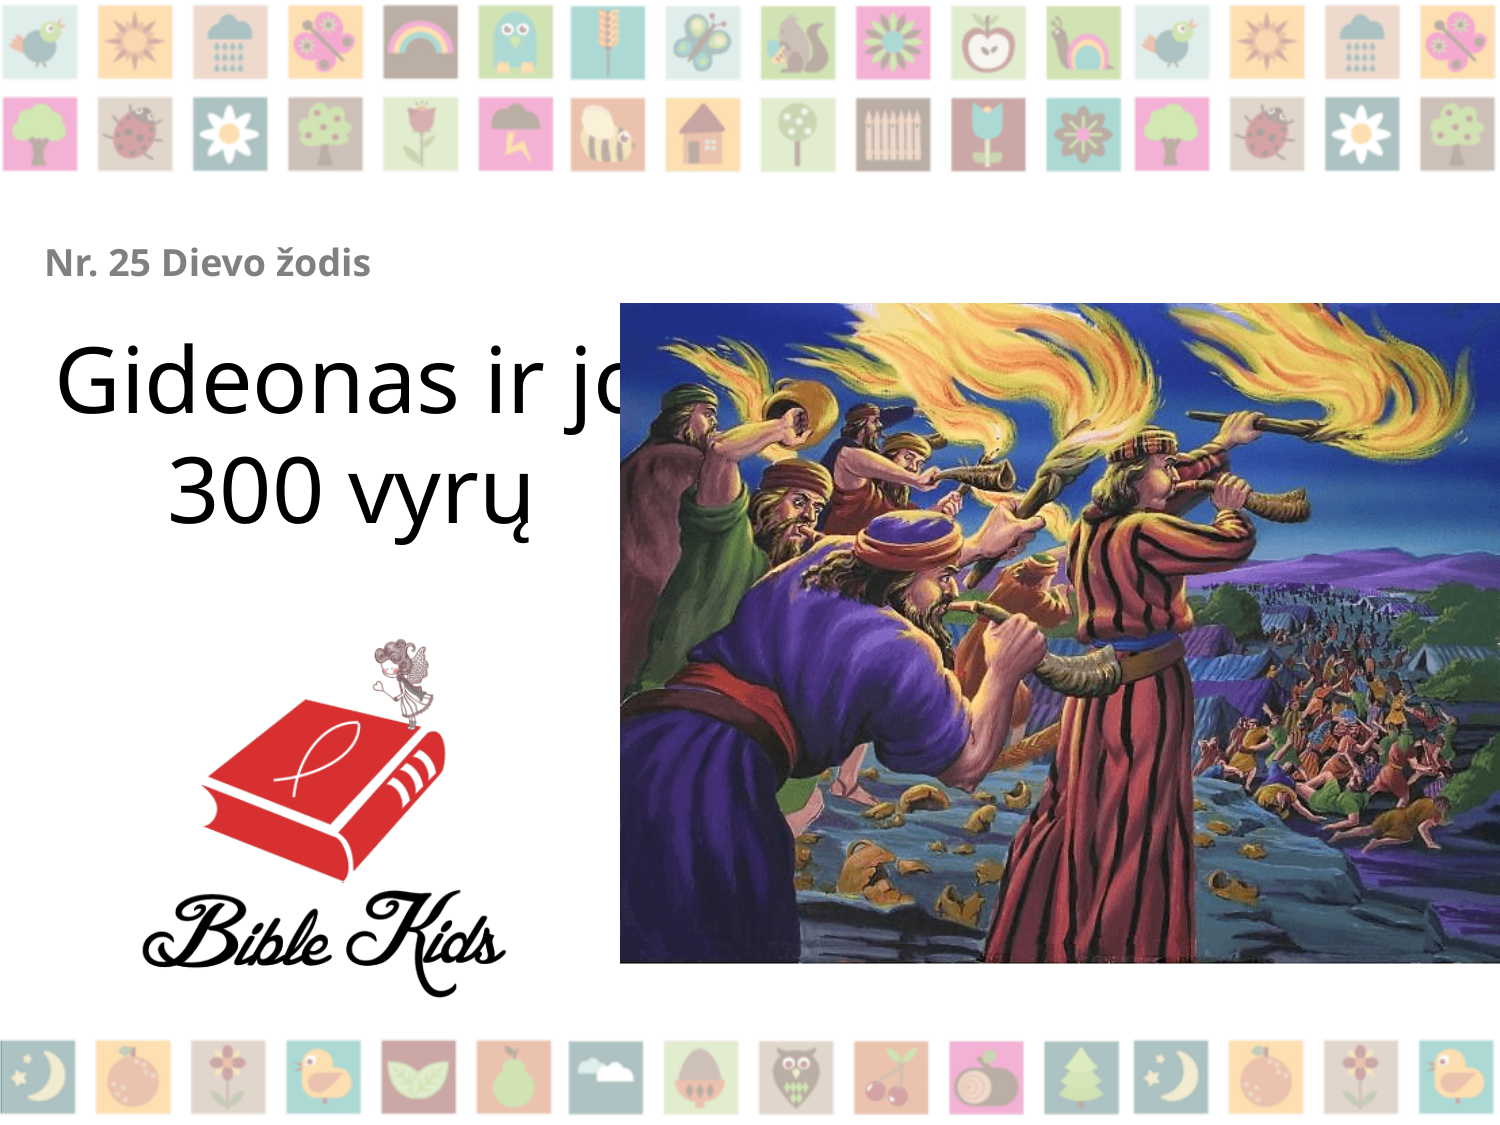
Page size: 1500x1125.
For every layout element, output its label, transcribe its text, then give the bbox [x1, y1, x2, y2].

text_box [0, 1028, 1500, 1118]
text_box Nr. 25 Dievo žodis [29, 231, 543, 292]
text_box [0, 3, 1500, 181]
text_box Gideonas ir jo 300 vyrų [29, 314, 614, 550]
picture [619, 303, 1500, 965]
picture [117, 600, 544, 1027]
